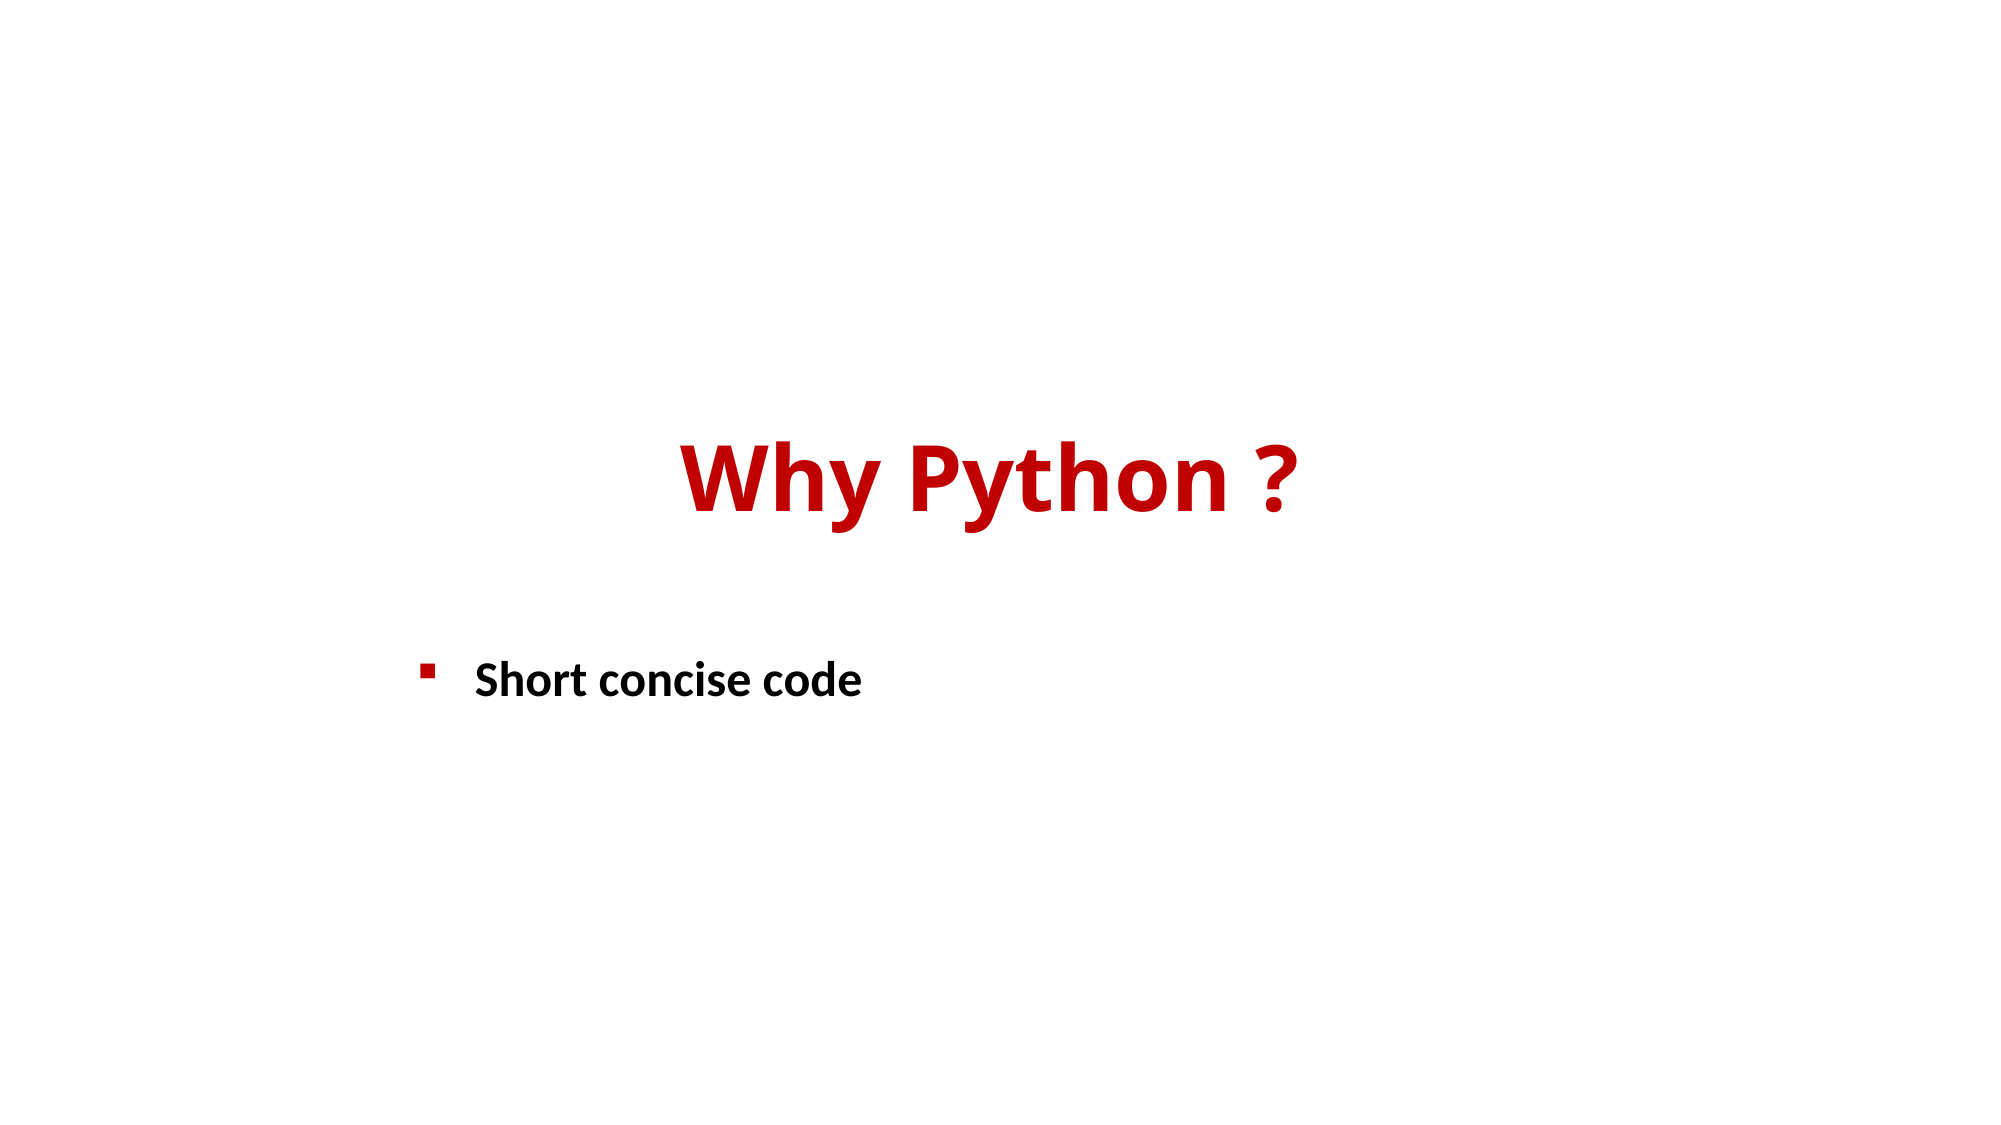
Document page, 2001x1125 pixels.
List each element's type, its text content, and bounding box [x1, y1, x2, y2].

list Short concise code [401, 646, 1579, 733]
title Why Python ? [127, 372, 1853, 590]
